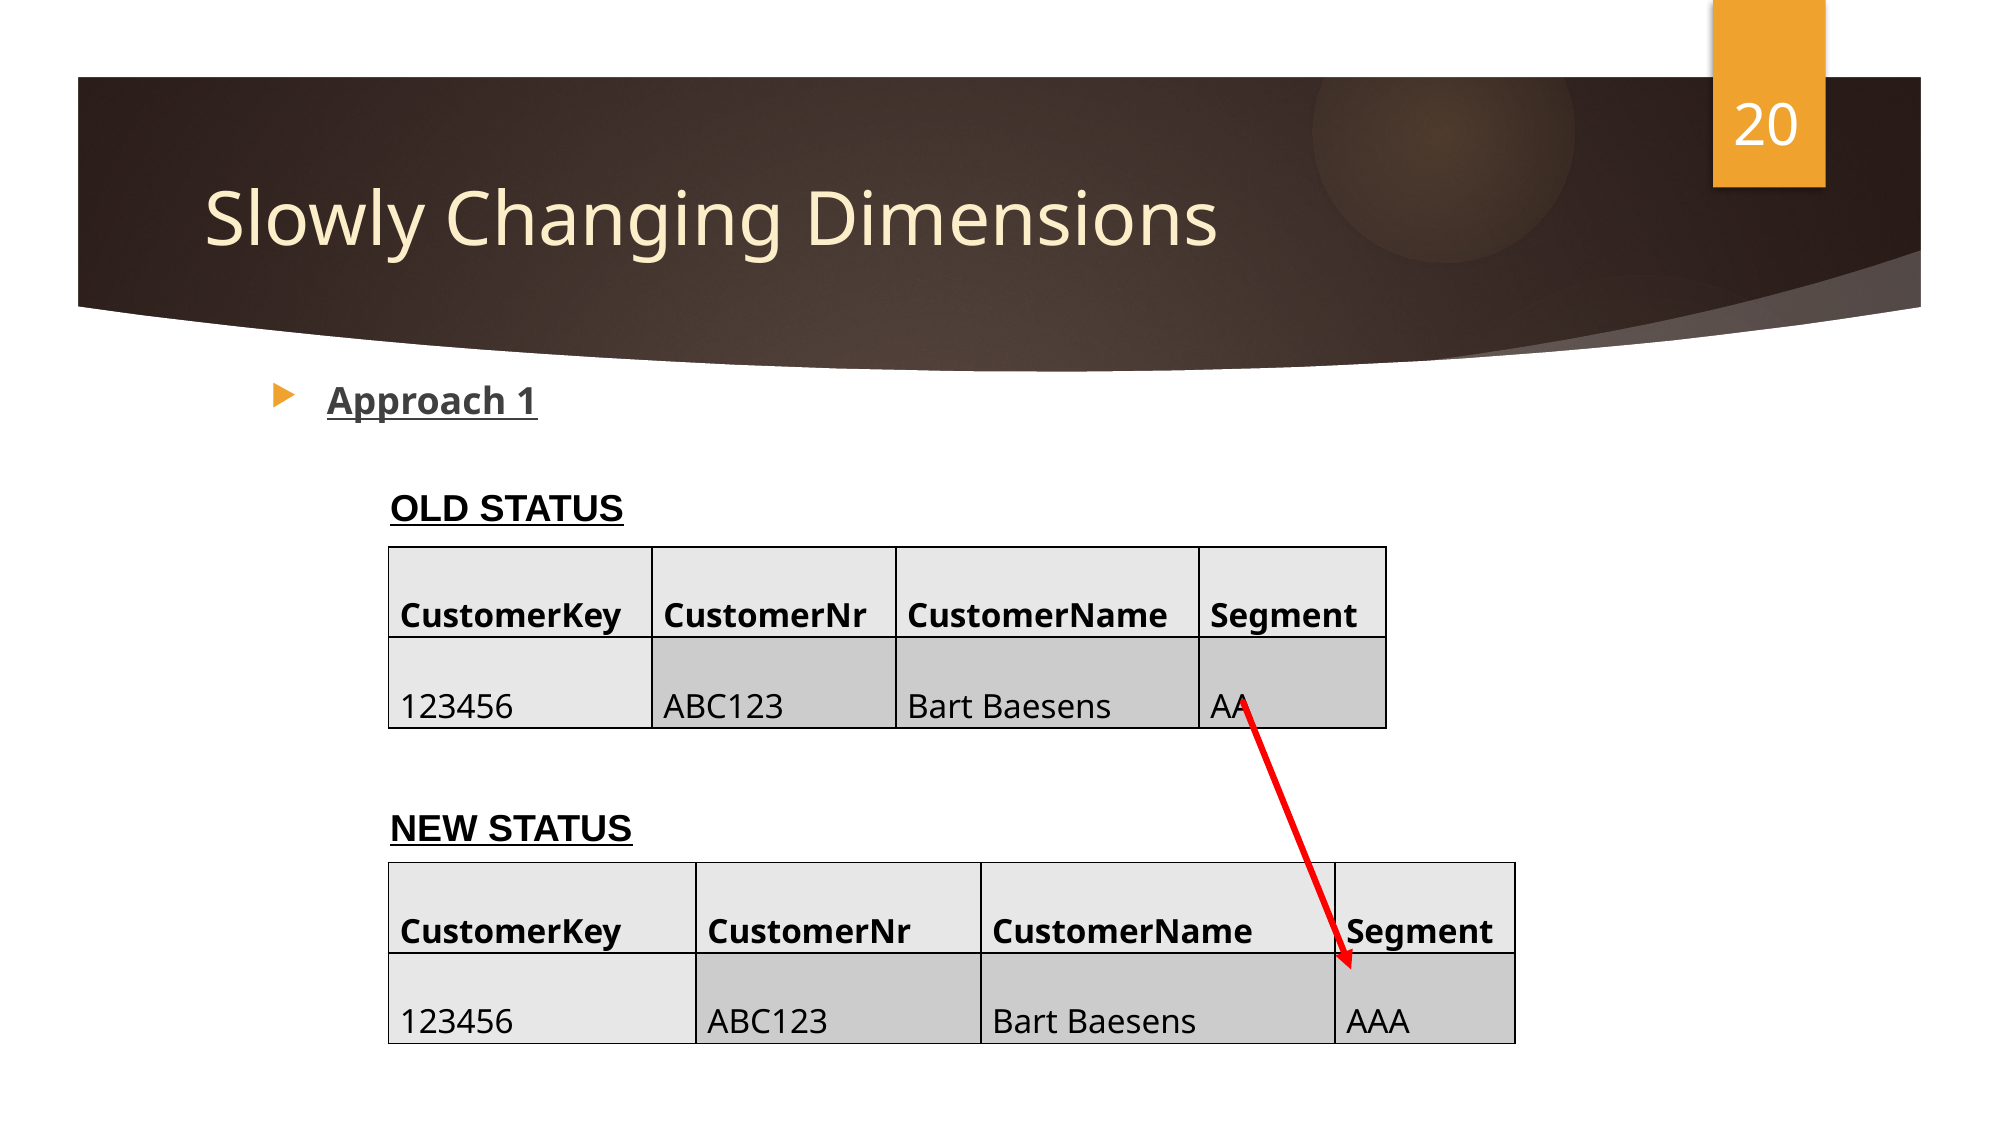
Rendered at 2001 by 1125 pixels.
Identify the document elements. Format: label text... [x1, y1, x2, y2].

slide_number 20 [1698, 48, 1836, 175]
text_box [1242, 701, 1352, 970]
table_header CustomerName [982, 863, 1237, 952]
table_header CustomerKey [389, 548, 651, 636]
table_cell ABC123 [653, 638, 895, 727]
table_header CustomerName [897, 548, 1198, 636]
table_header Segment [1357, 863, 1514, 952]
table_header CustomerNr [697, 863, 980, 952]
table_cell Bart Baesens [982, 954, 1334, 1043]
table_cell AA [1200, 638, 1385, 727]
table_header CustomerKey [389, 863, 695, 952]
table_header CustomerNr [653, 548, 895, 636]
table_cell 123456 [389, 638, 651, 727]
list Approach 1 [255, 369, 1719, 507]
table_cell Bart Baesens [897, 638, 1198, 727]
table_cell ABC123 [697, 954, 980, 1043]
title Slowly Changing Dimensions [189, 155, 1627, 275]
text_box OLD STATUS [375, 476, 639, 537]
table_header Segment [1200, 548, 1385, 636]
table_cell 123456 [389, 954, 695, 1043]
table_cell AAA [1336, 954, 1514, 1043]
text_box NEW STATUS [375, 796, 648, 857]
